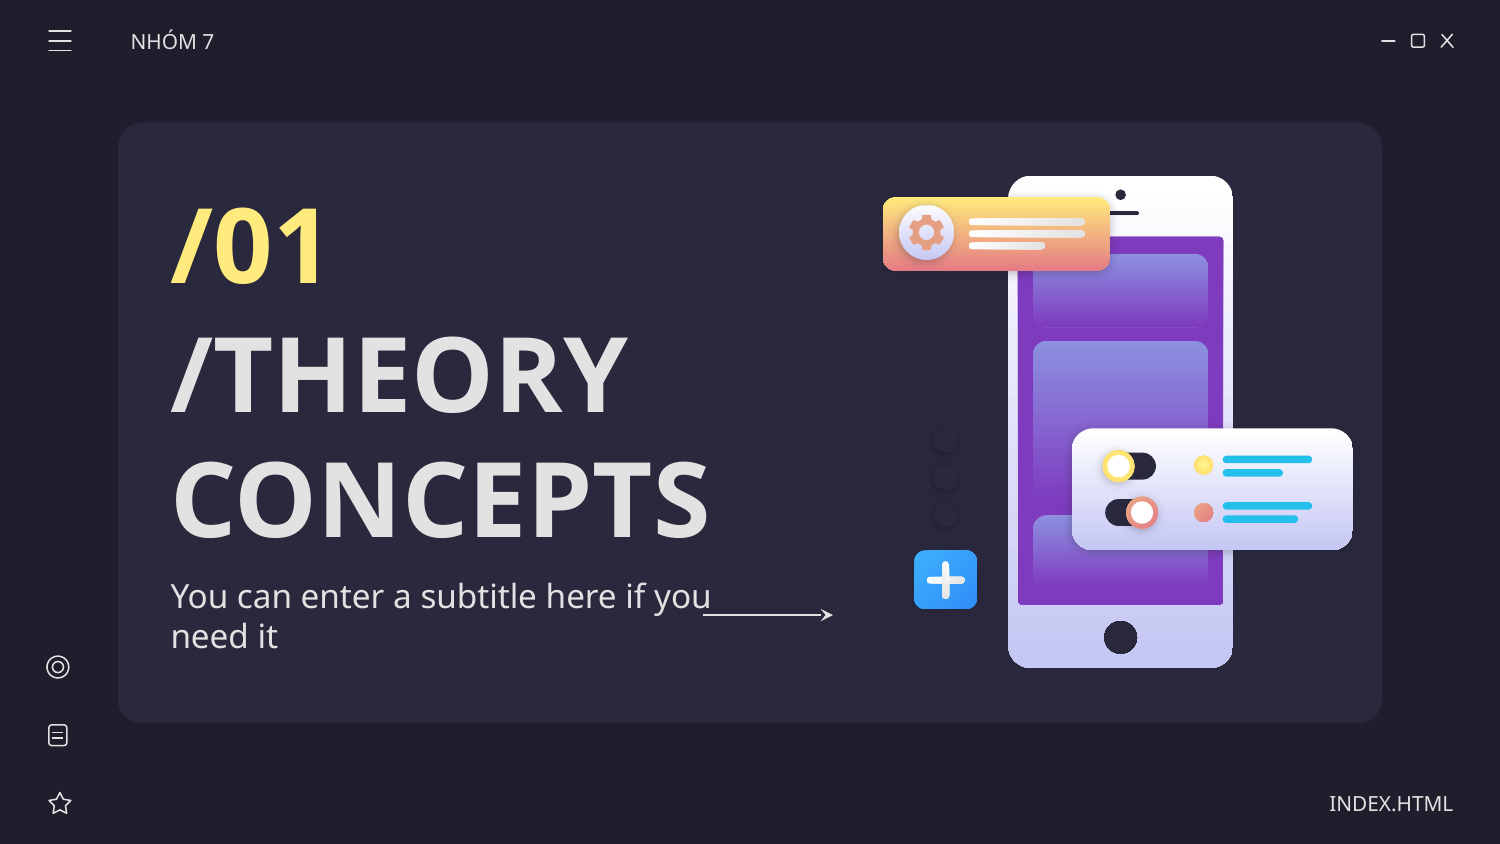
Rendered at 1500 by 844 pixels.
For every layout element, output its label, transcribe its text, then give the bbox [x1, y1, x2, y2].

title /01 [155, 172, 423, 311]
subtitle INDEX.HTML [1278, 780, 1453, 826]
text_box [48, 30, 72, 51]
subtitle NHÓM 7 [130, 18, 306, 64]
subtitle You can enter a subtitle here if you need it [155, 556, 755, 674]
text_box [46, 655, 72, 814]
text_box [46, 27, 74, 32]
title /THEORY CONCEPTS [155, 310, 802, 557]
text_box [882, 175, 1354, 669]
